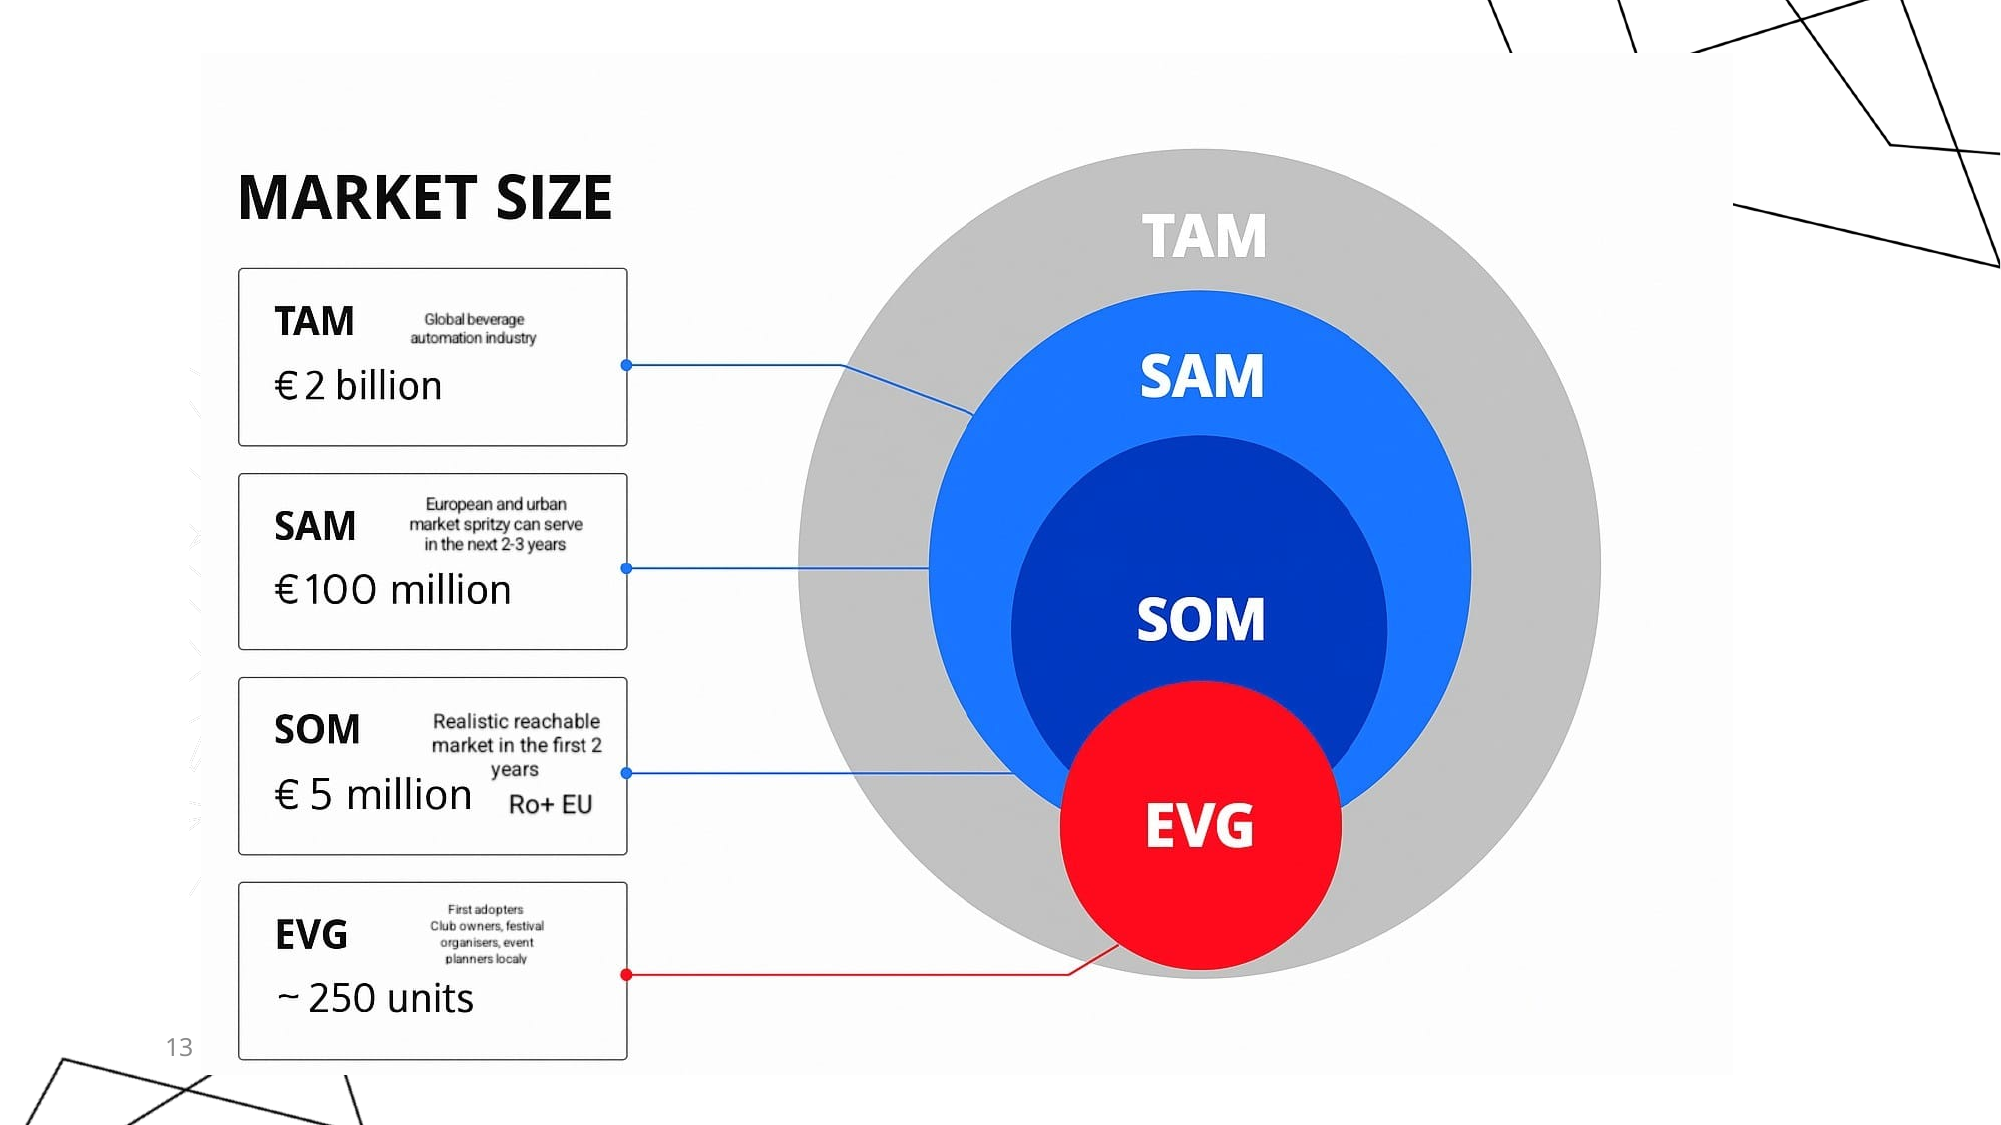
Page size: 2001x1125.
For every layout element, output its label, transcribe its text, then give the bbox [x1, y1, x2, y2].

slide_number 13 [150, 1024, 201, 1074]
picture [0, 0, 2001, 1125]
